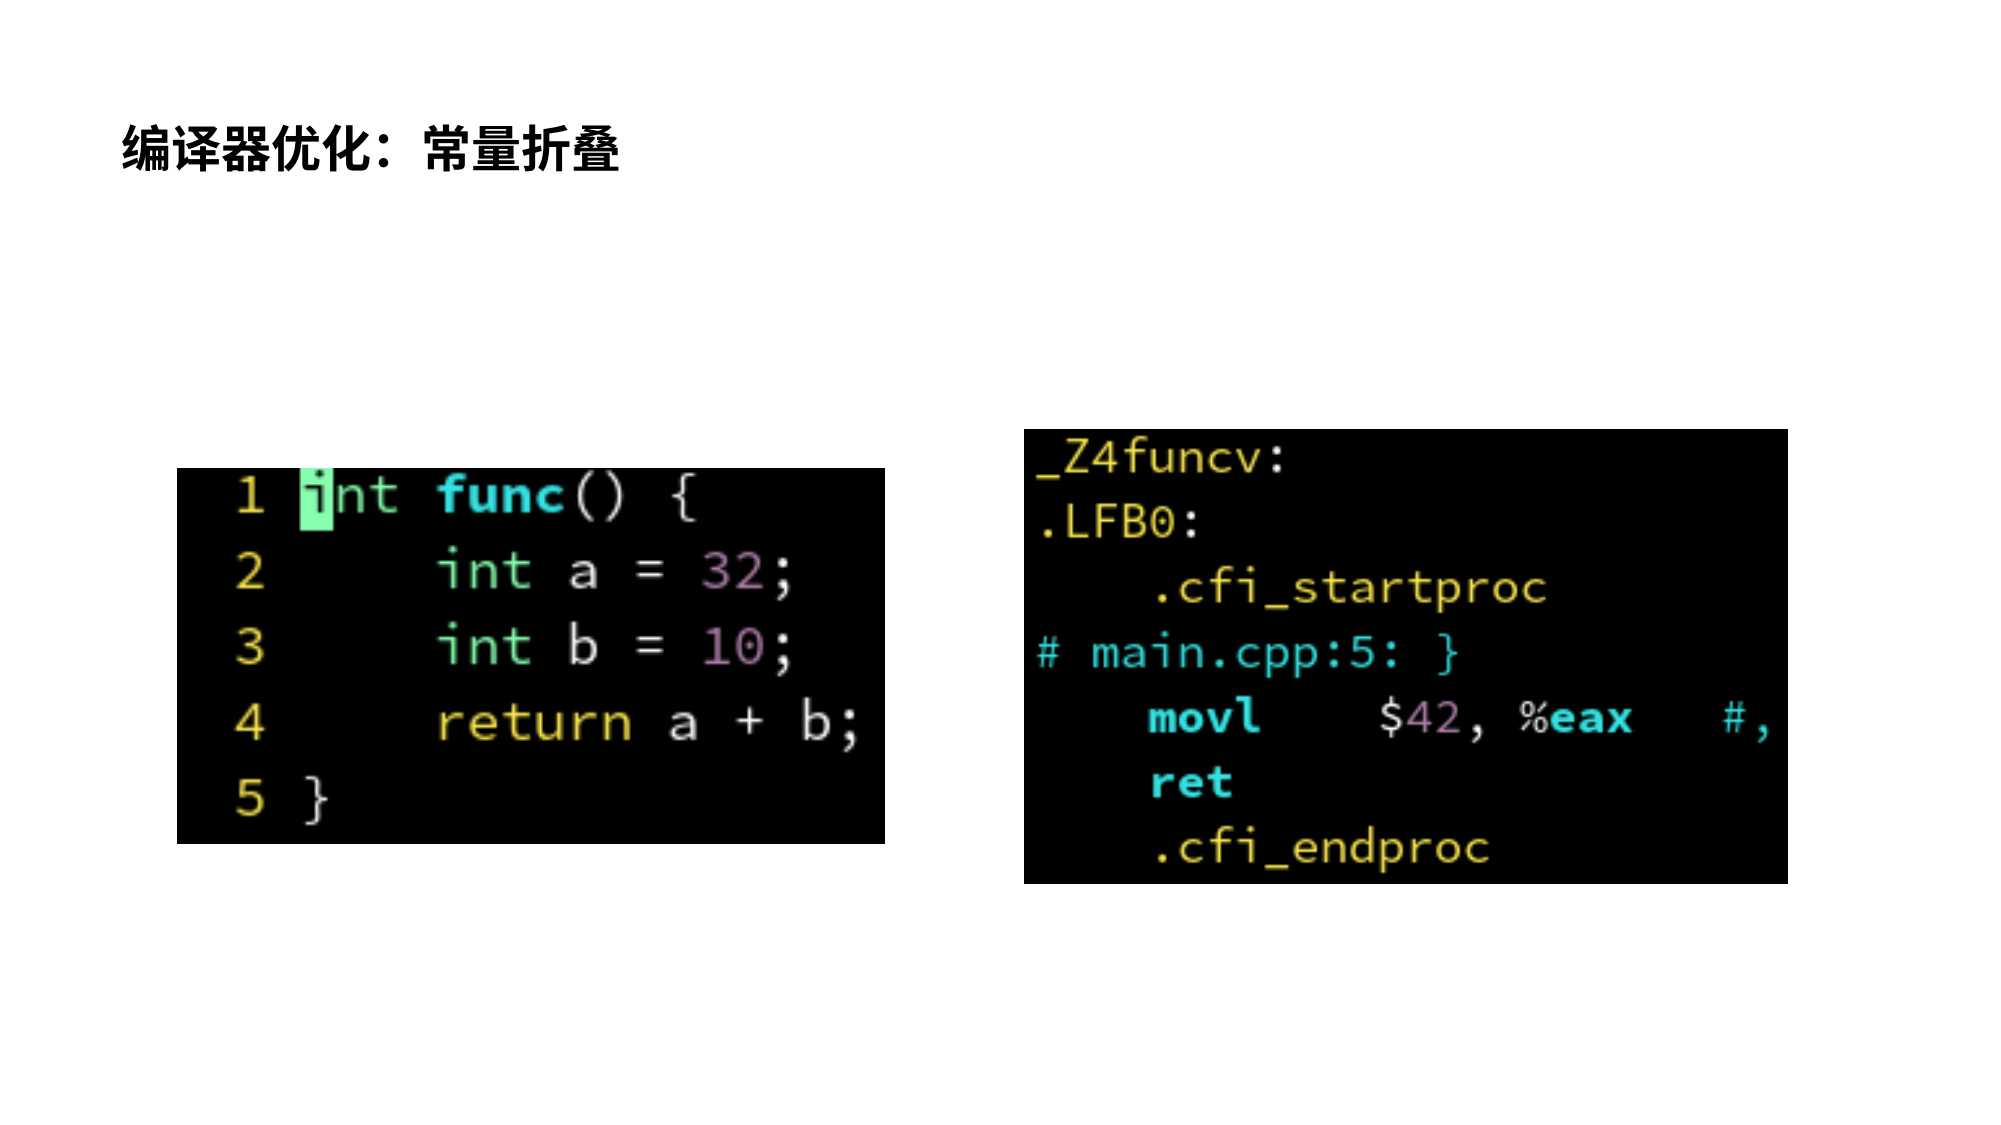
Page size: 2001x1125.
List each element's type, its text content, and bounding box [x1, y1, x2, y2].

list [177, 468, 885, 844]
title 编译器优化：常量折叠 [106, 42, 1832, 260]
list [1024, 429, 1788, 884]
